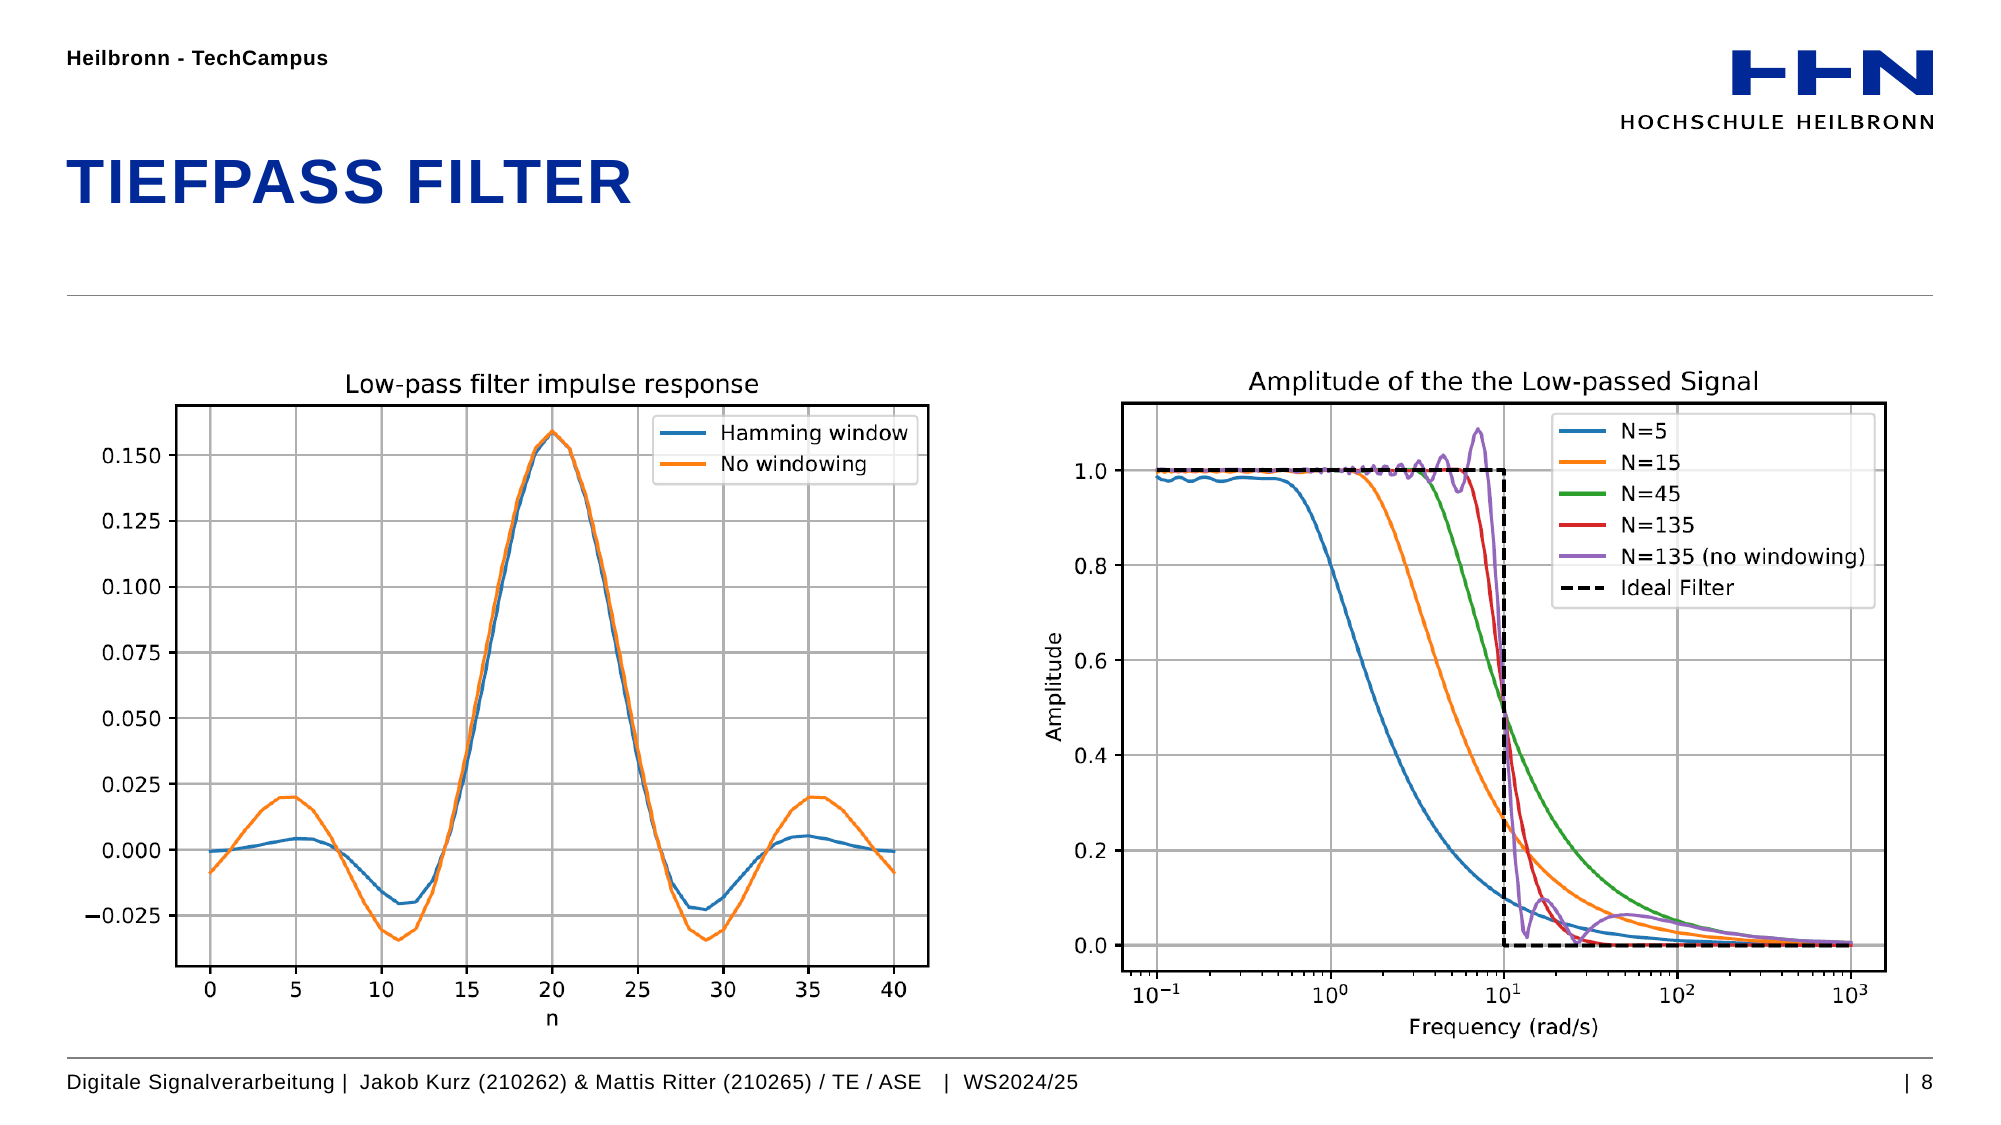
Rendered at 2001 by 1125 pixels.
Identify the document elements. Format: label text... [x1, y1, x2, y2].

title Tiefpass Filter [66, 147, 1933, 290]
picture [1026, 335, 1921, 1046]
slide_number | 8 [1621, 1068, 1933, 1105]
picture [66, 355, 987, 1037]
slide_number Heilbronn - TechCampus [66, 45, 1277, 81]
footer Digitale Signalverarbeitung | Jakob Kurz (210262) & Mattis Ritter (210265) / TE / ASE | WS2024/25 [66, 1068, 1277, 1105]
